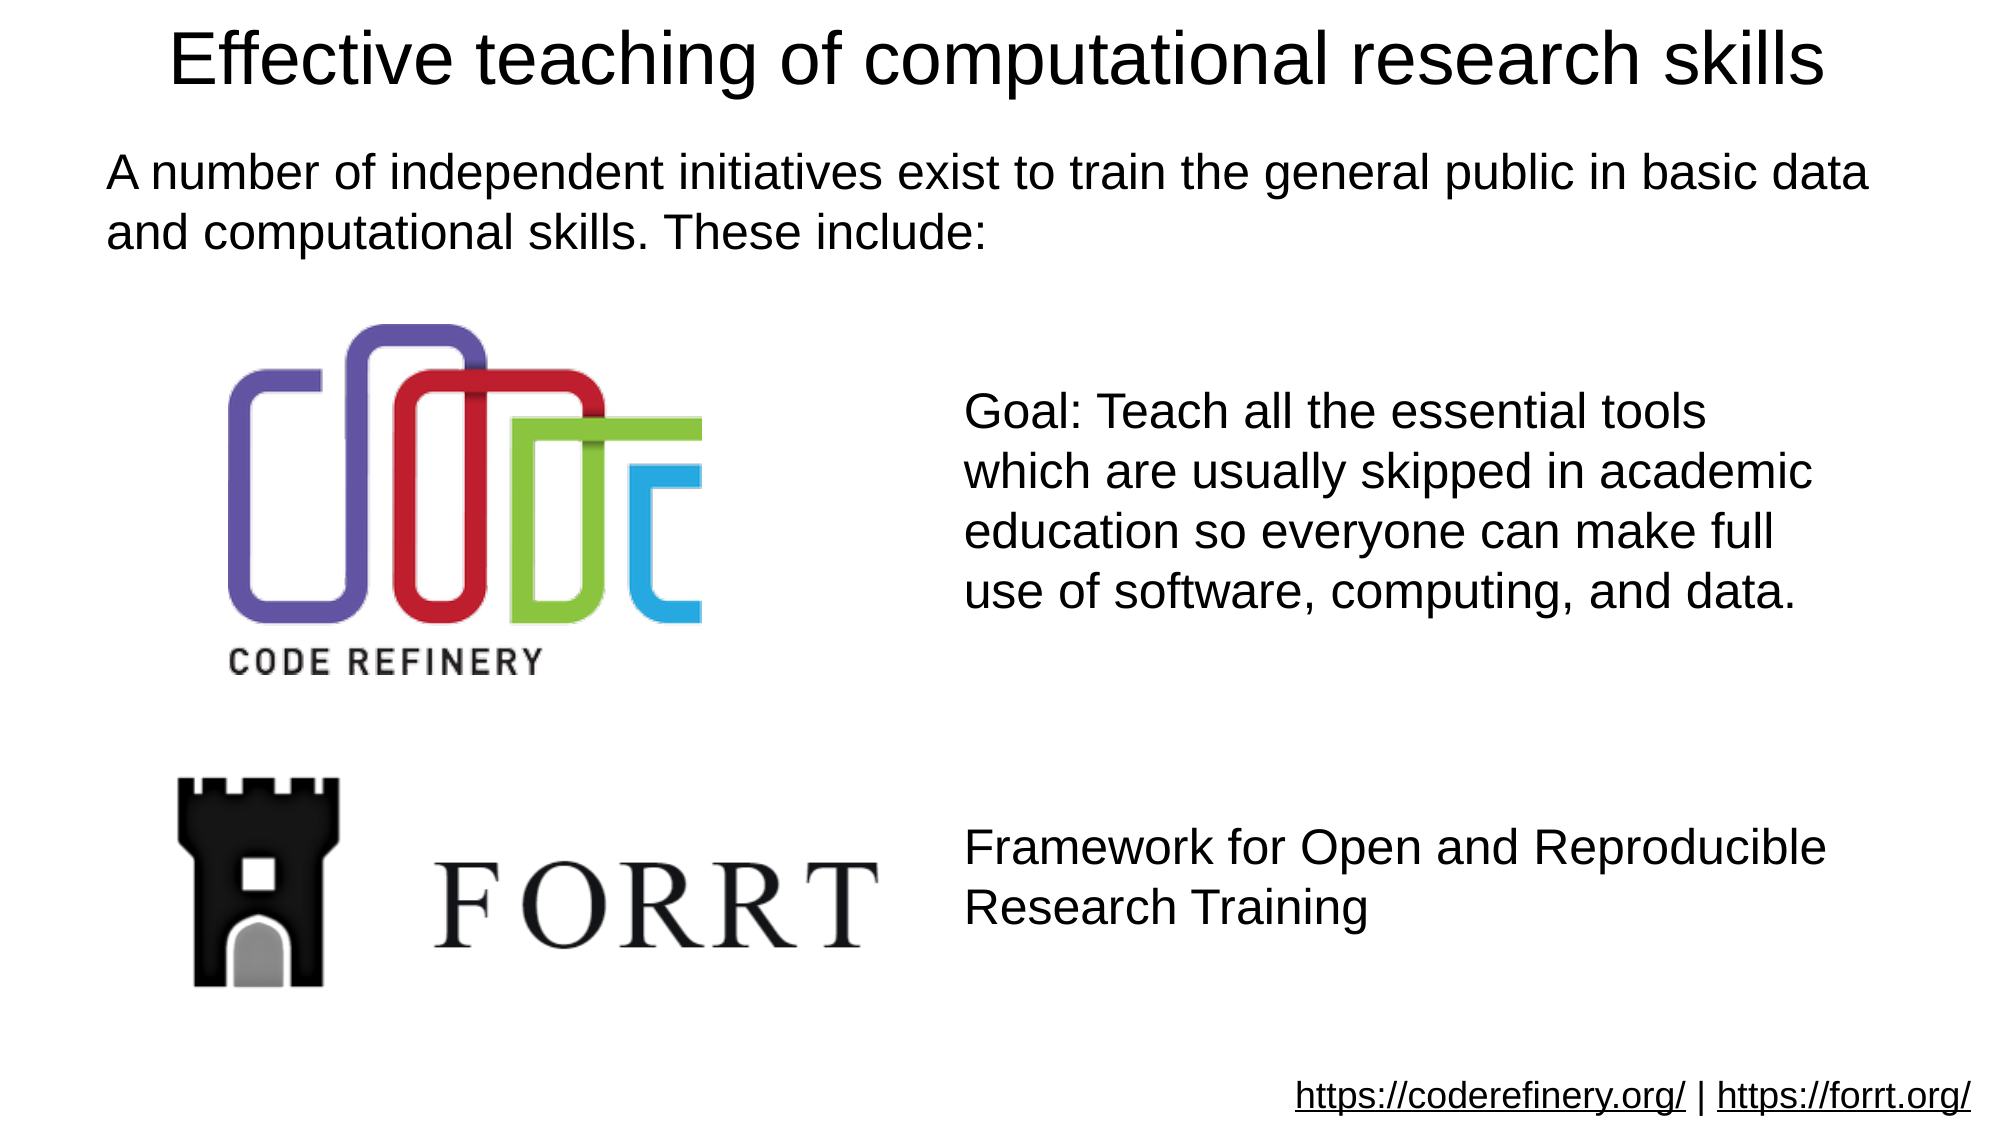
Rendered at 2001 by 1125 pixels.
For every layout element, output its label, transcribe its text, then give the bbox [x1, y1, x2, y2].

title Effective teaching of computational research skills [135, 1, 1861, 120]
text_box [228, 324, 1846, 675]
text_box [145, 758, 1846, 993]
text_box https://coderefinery.org/ | https://forrt.org/ [1276, 1063, 2000, 1124]
text_box A number of independent initiatives exist to train the general public in basic data and computational skills. These include: [91, 132, 1903, 268]
